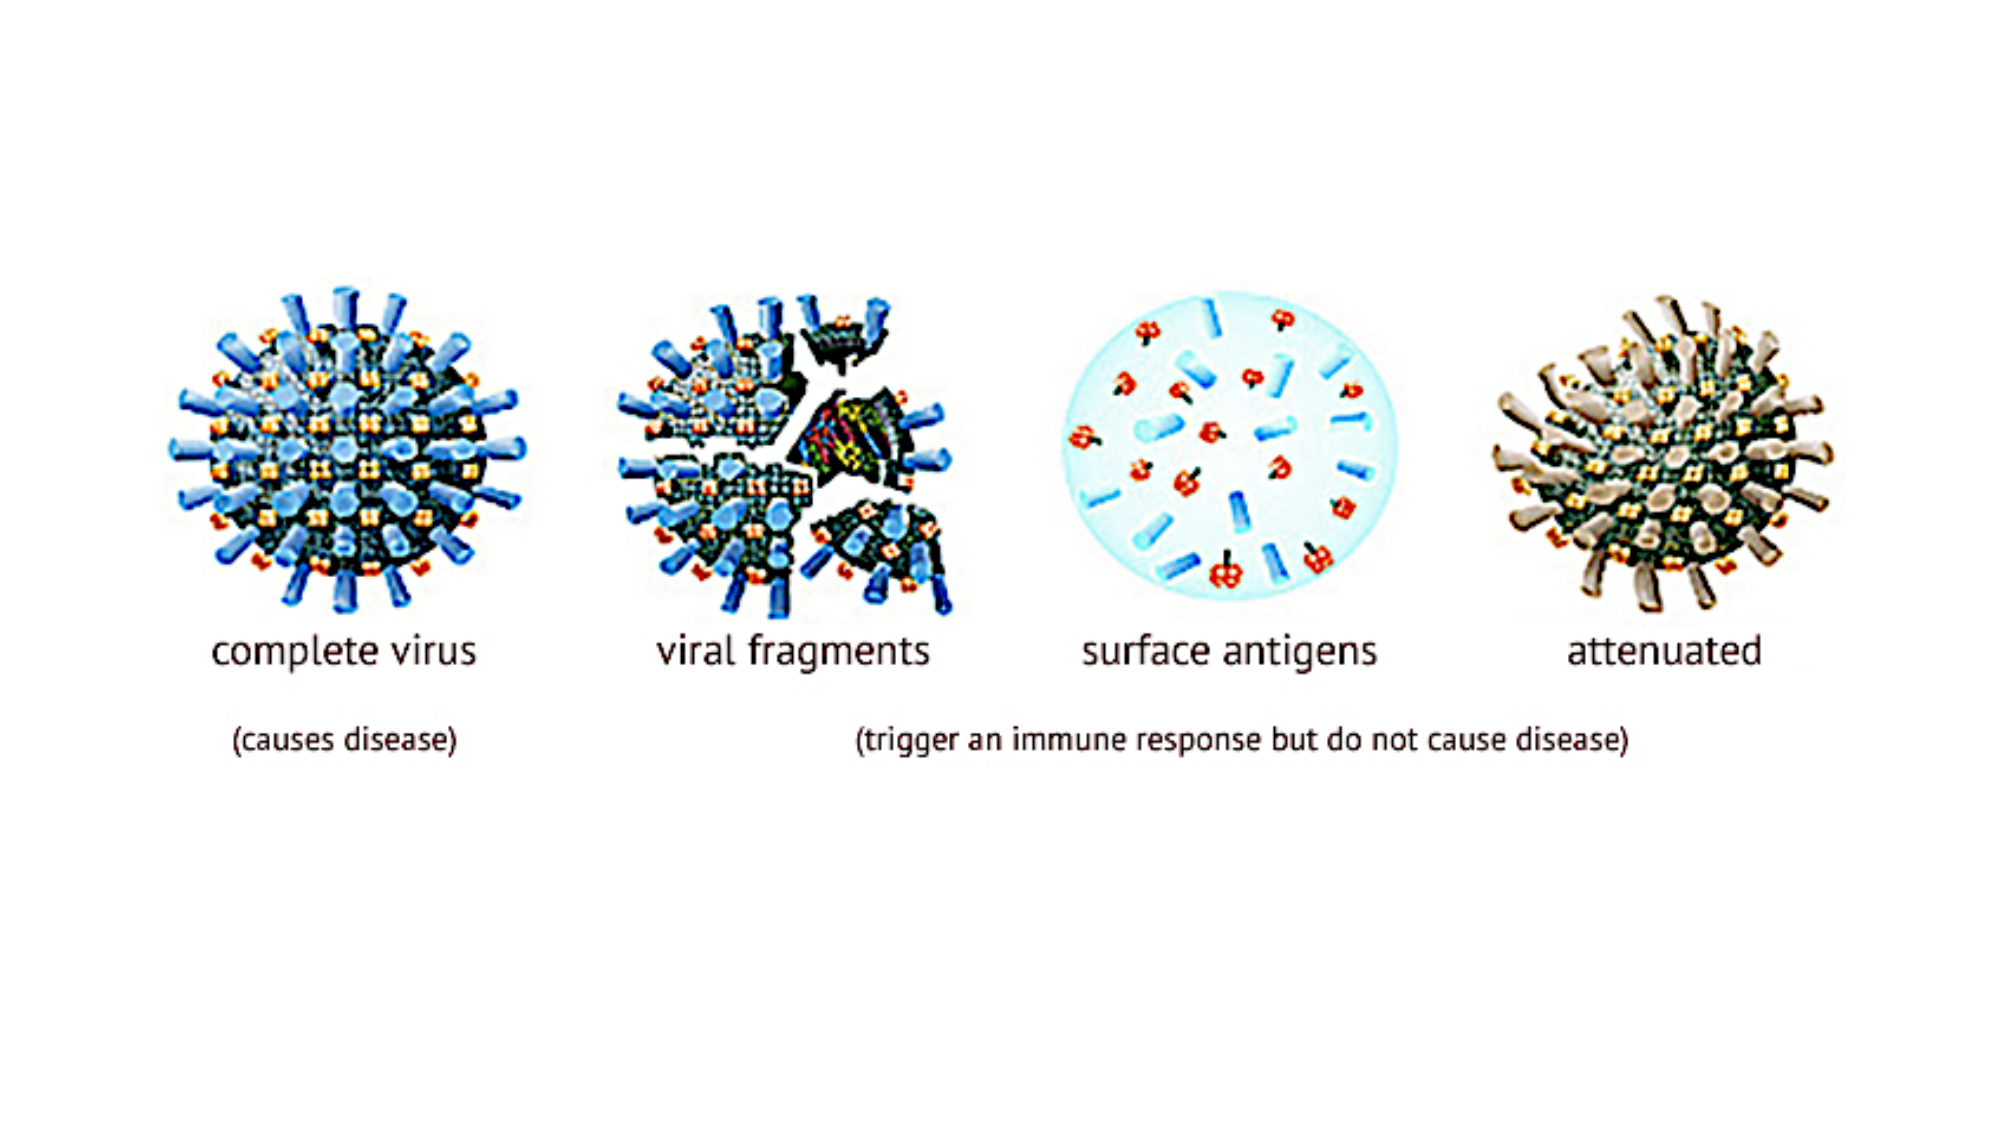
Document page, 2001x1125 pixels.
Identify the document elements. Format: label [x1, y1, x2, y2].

list [55, 196, 1945, 796]
